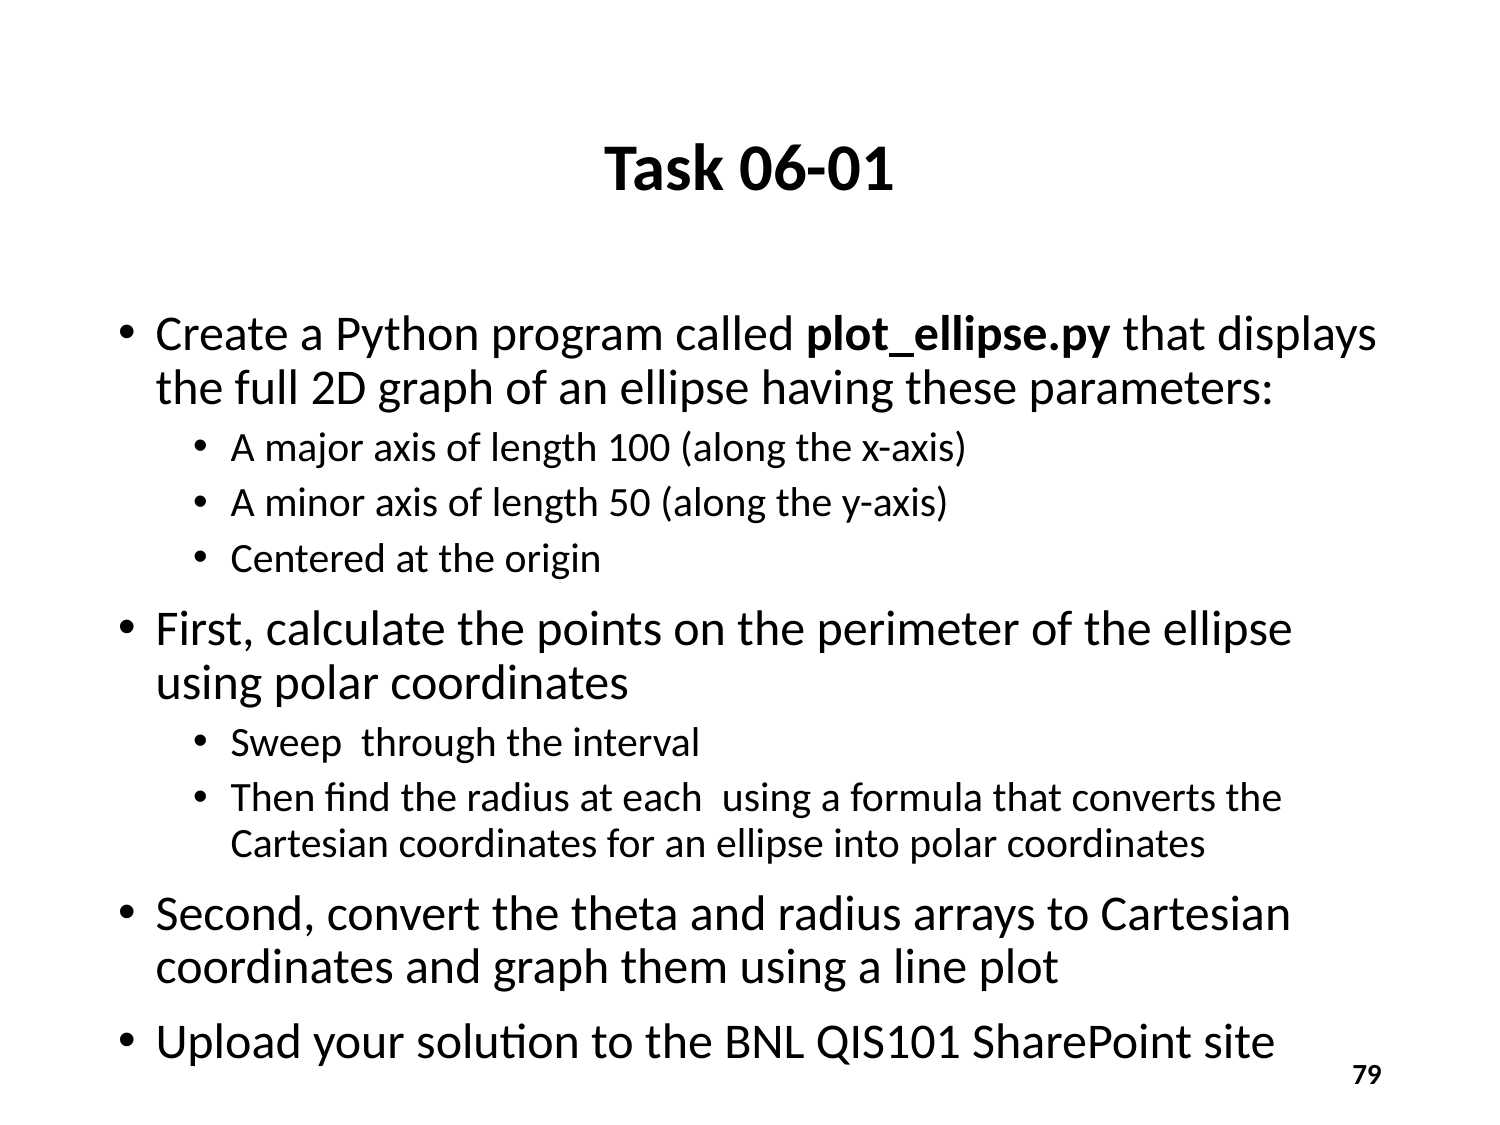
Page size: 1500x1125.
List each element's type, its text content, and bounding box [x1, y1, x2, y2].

slide_number 79 [1059, 1042, 1397, 1103]
title Task 06-01 [103, 59, 1397, 278]
